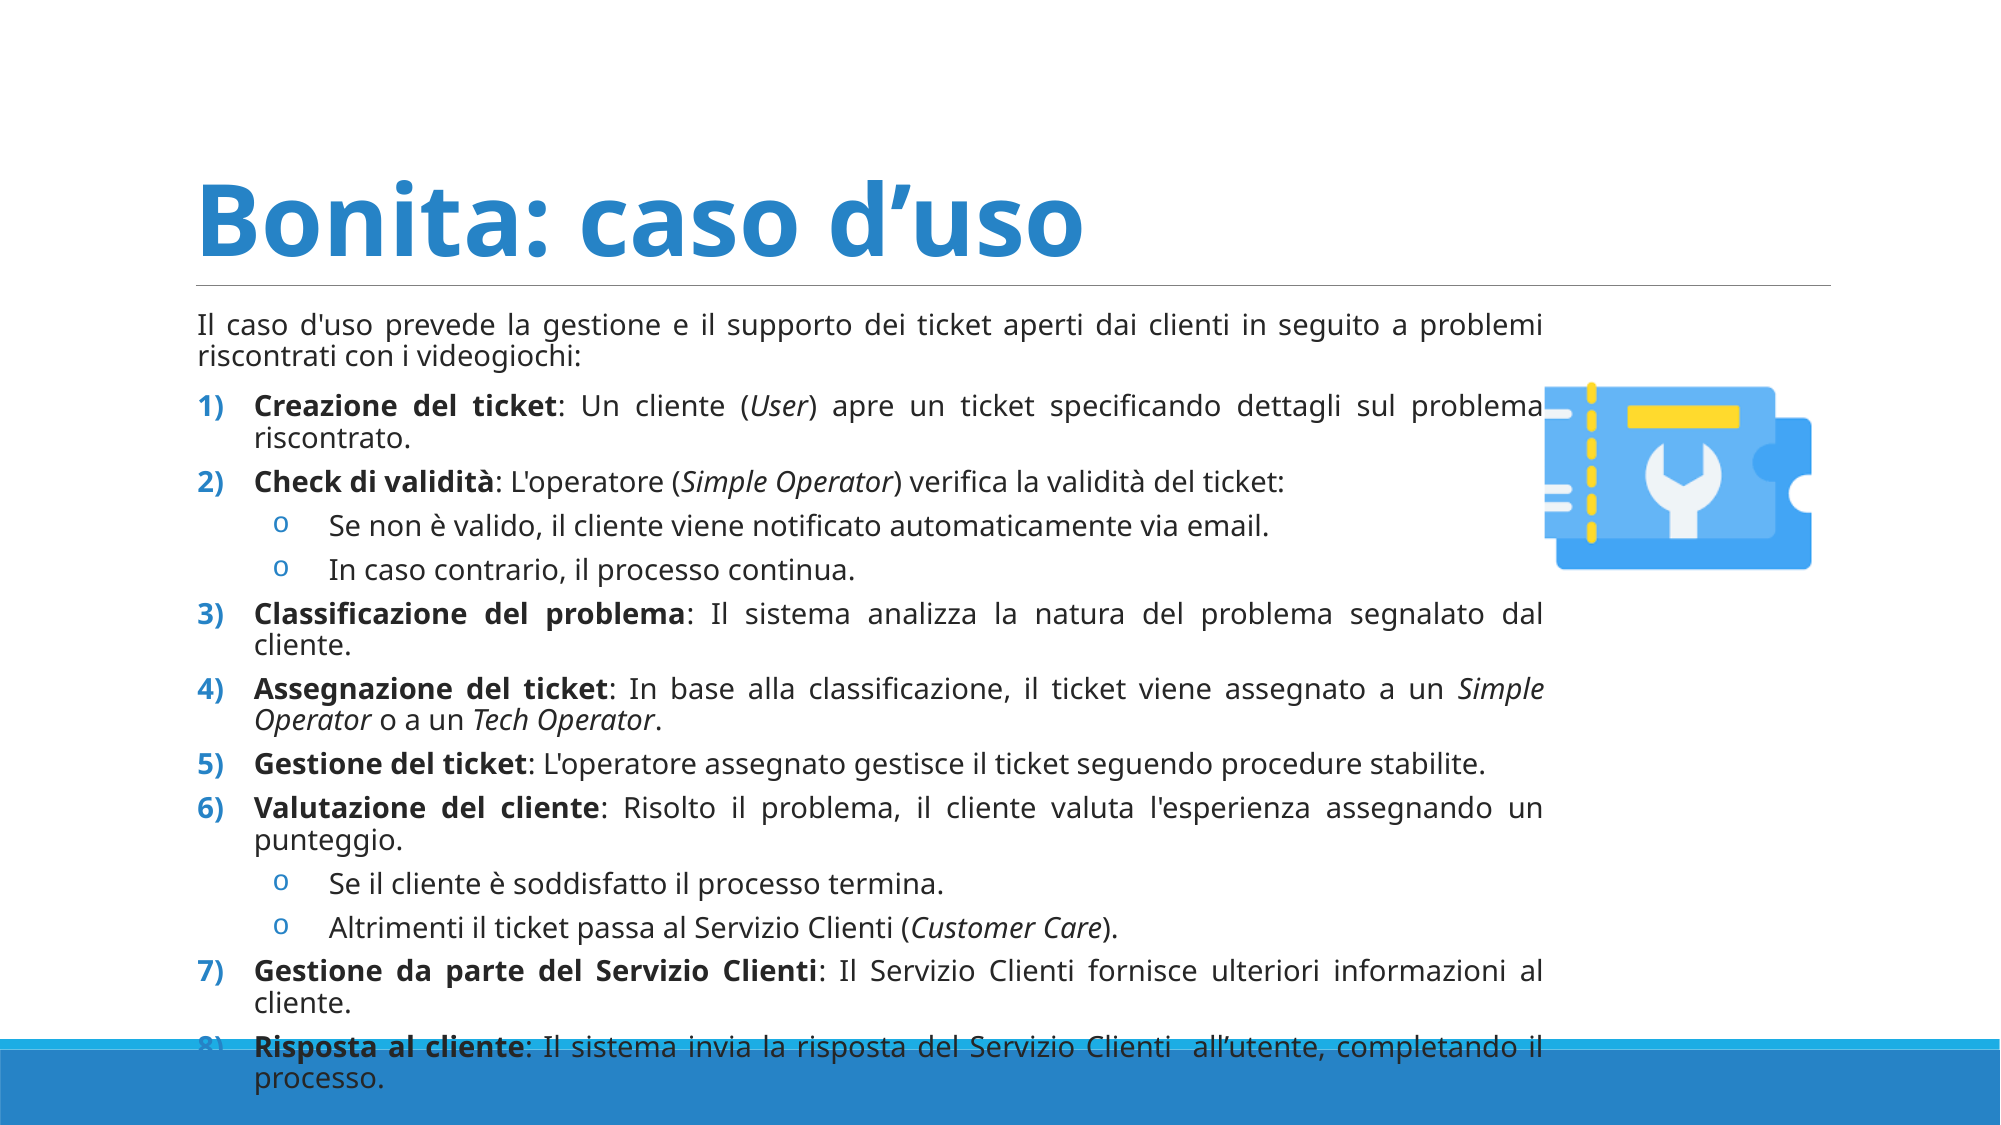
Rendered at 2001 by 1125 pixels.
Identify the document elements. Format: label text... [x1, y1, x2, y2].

text_box [0, 1051, 2000, 1125]
text_box [209, 1038, 219, 1051]
text_box [220, 1038, 2000, 1051]
text_box [0, 1038, 201, 1051]
picture [1544, 324, 1818, 627]
text_box Il caso d'uso prevede la gestione e il supporto dei ticket aperti dai clienti in seguito a problemi riscontrati con i videogiochi: Creazione del ticket: Un cliente (User) apre un ticket specificando dettagli sul problema riscontrato. Check di validità: L'operatore (Simple Operator) verifica la validità del ticket: Se non è valido, il cliente viene notificato automaticamente via email. In caso contrario, il processo continua. Classificazione del problema: Il sistema analizza la natura del problema segnalato dal cliente. Assegnazione del ticket: In base alla classificazione, il ticket viene assegnato a un Simple Operator o a un Tech Operator. Gestione del ticket: L'operatore assegnato gestisce il ticket seguendo procedure stabilite. Valutazione del cliente: Risolto il problema, il cliente valuta l'esperienza assegnando un punteggio. Se il cliente è soddisfatto il processo termina. Altrimenti il ticket passa al Servizio Clienti (Customer Care). Gestione da parte del Servizio Clienti: Il Servizio Clienti fornisce ulteriori informazioni al cliente. Risposta al cliente: Il sistema invia la risposta del Servizio Clienti all’utente, completando il processo. [197, 302, 1545, 999]
text_box Bonita: caso d’uso [180, 148, 1180, 284]
